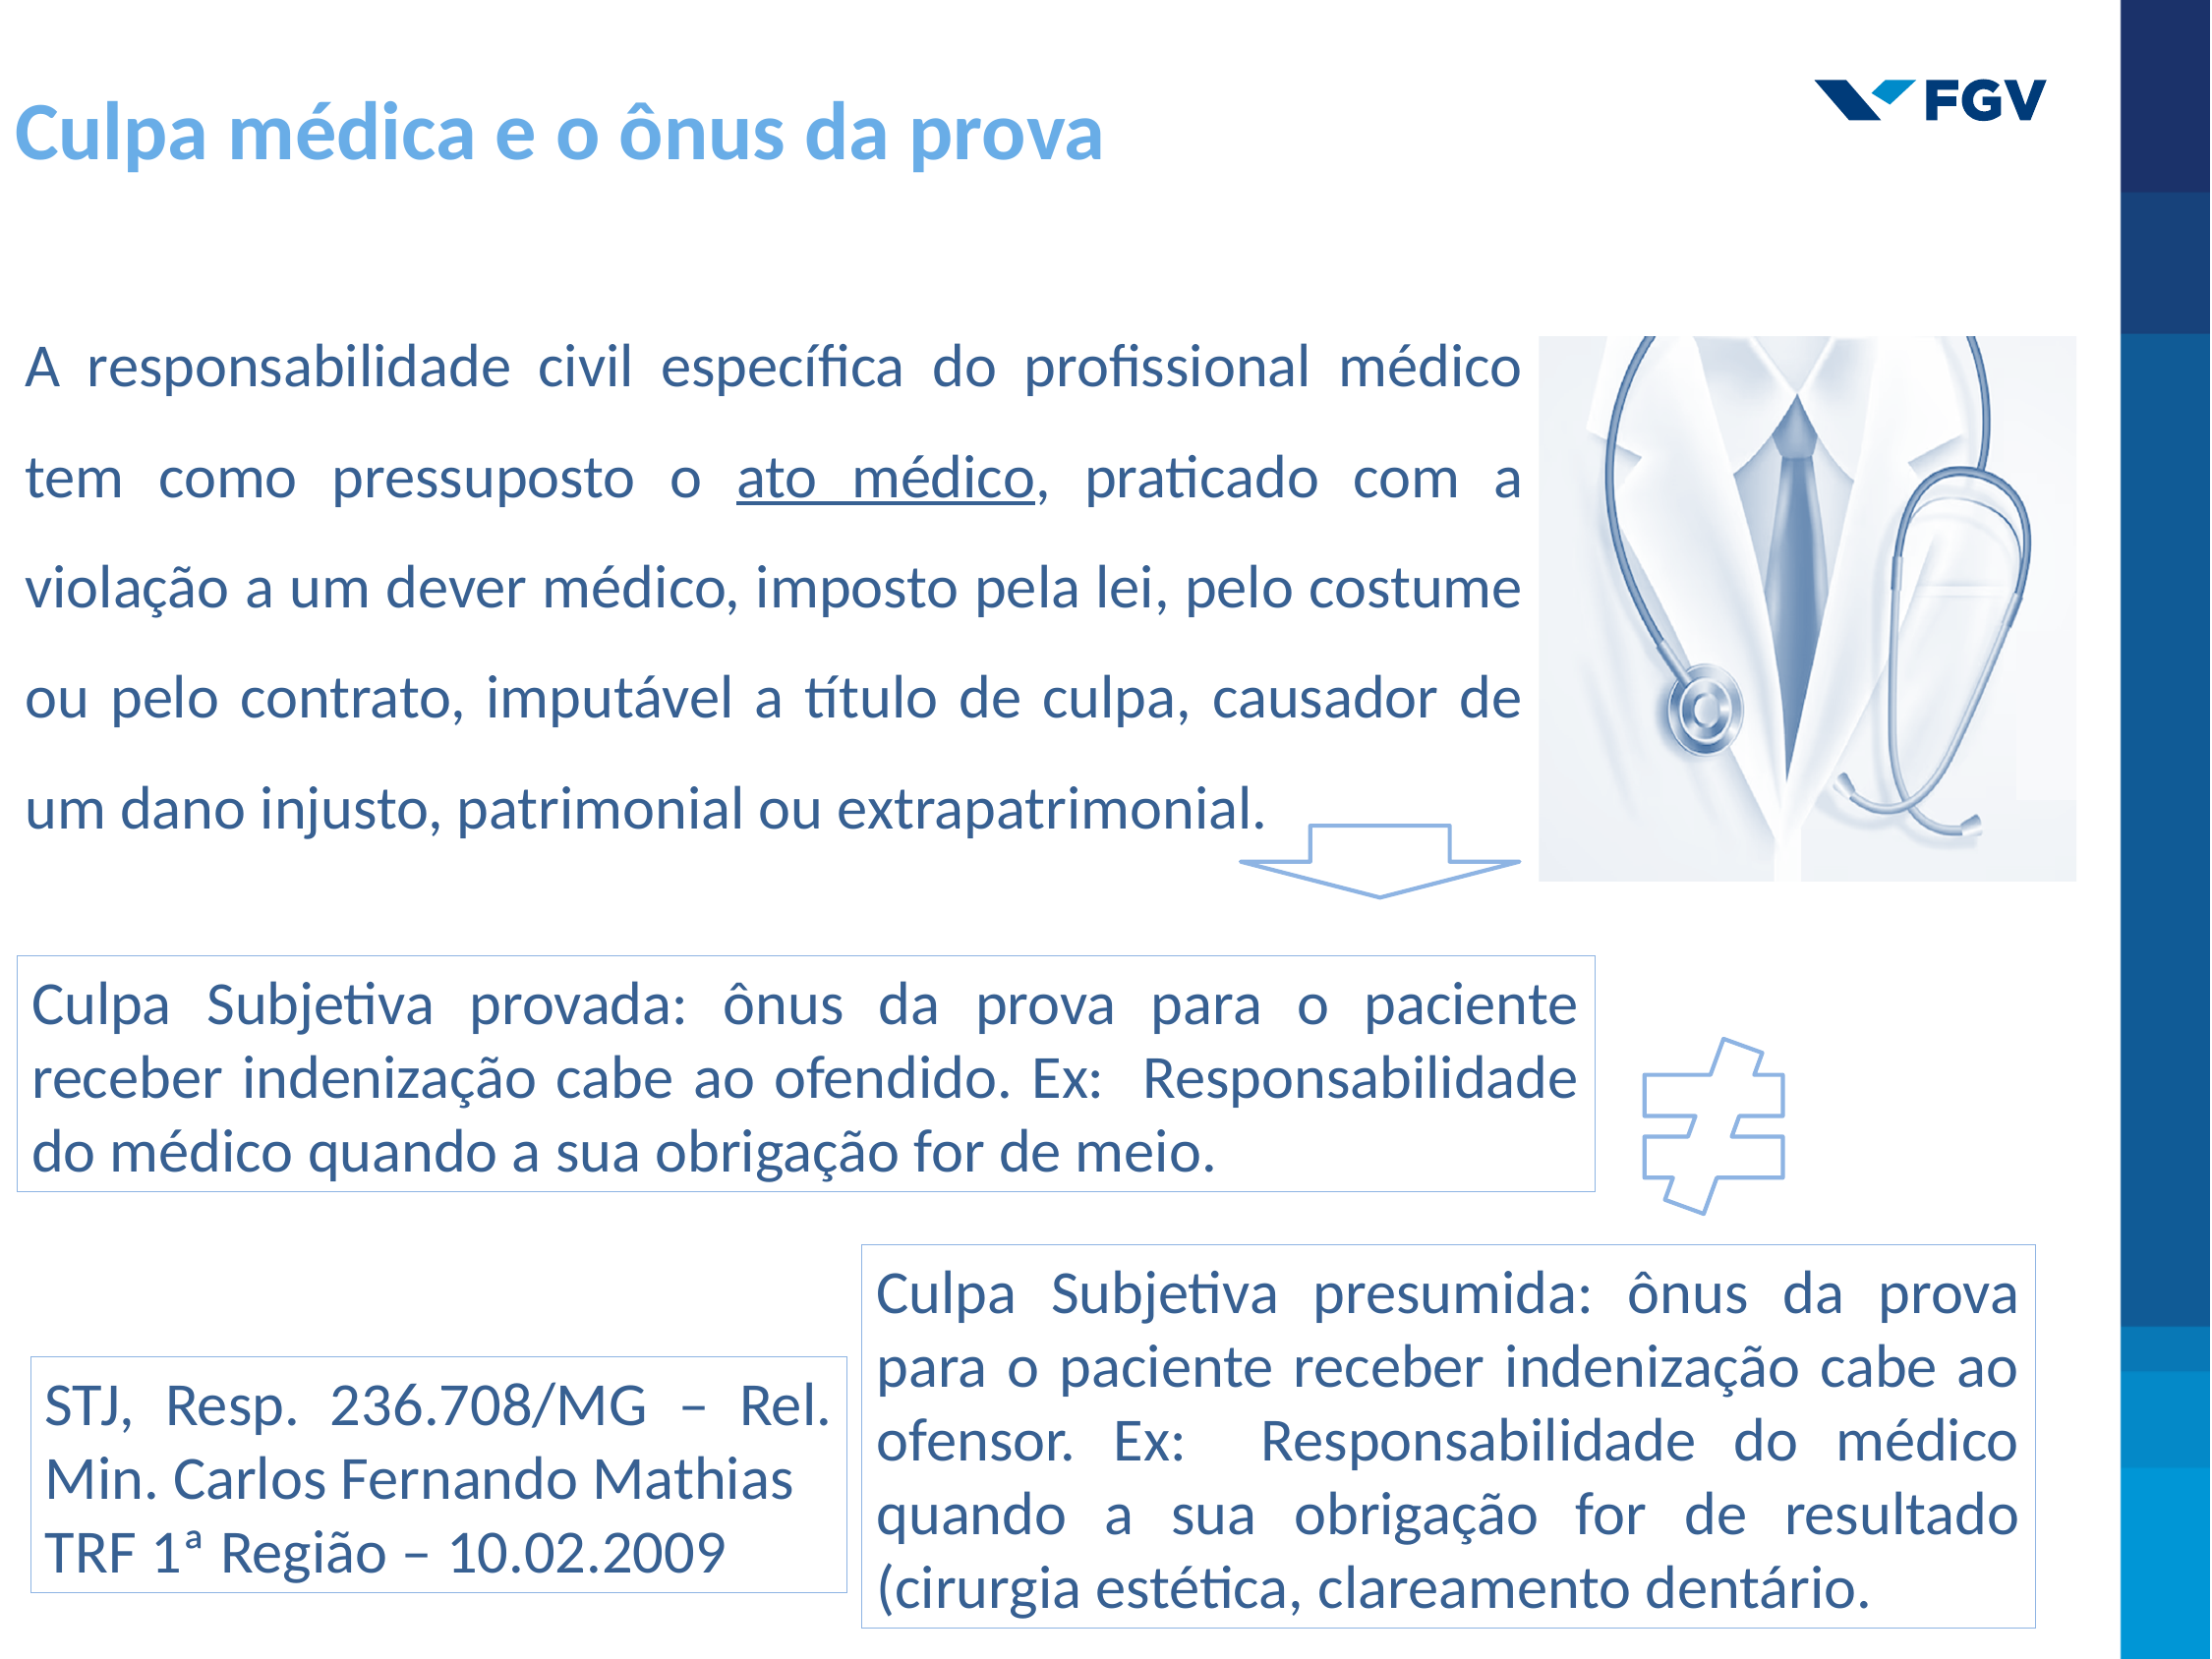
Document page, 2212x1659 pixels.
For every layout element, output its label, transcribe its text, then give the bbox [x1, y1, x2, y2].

text_box [1238, 824, 1522, 900]
text_box Culpa Subjetiva provada: ônus da prova para o paciente receber indenização cabe ao ofendido. Ex: Responsabilidade do médico quando a sua obrigação for de meio. [17, 955, 1596, 1192]
text_box Culpa Subjetiva presumida: ônus da prova para o paciente receber indenização cabe ao ofensor. Ex: Responsabilidade do médico quando a sua obrigação for de resultado (cirurgia estética, clareamento dentário. [861, 1244, 2036, 1629]
text_box STJ, Resp. 236.708/MG – Rel. Min. Carlos Fernando Mathias TRF 1ª Região – 10.02.2009 [30, 1356, 847, 1593]
text_box [1642, 1036, 1785, 1217]
picture [2, 0, 2210, 1659]
text_box A responsabilidade civil específica do profissional médico tem como pressuposto o ato médico, praticado com a violação a um dever médico, imposto pela lei, pelo costume ou pelo contrato, imputável a título de culpa, causador de um dano injusto, patrimonial ou extrapatrimonial. [10, 281, 1540, 849]
list Culpa médica e o ônus da prova [0, 75, 1694, 180]
